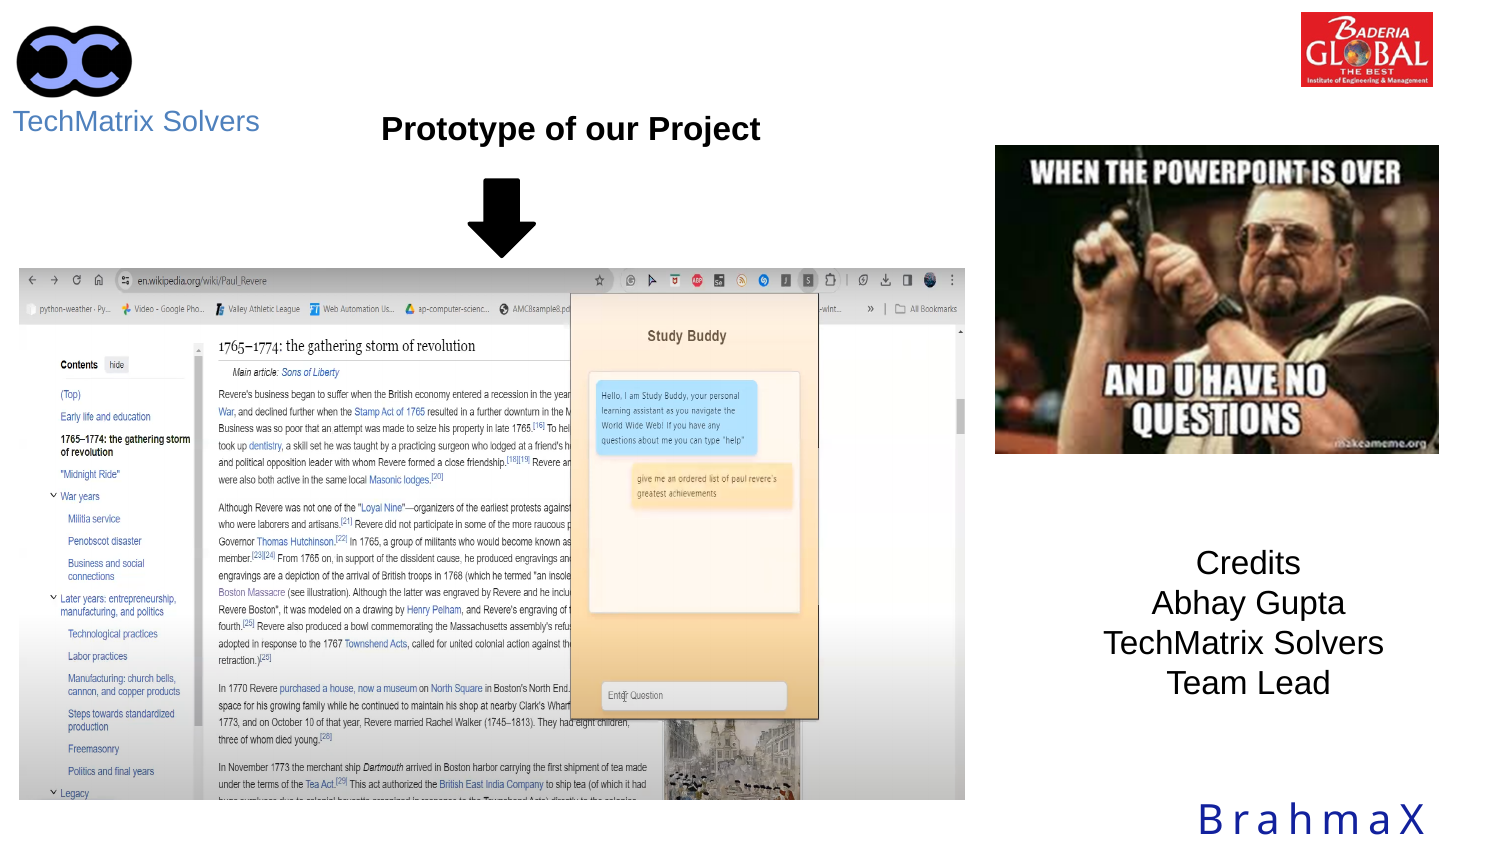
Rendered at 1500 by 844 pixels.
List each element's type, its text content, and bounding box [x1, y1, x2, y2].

picture [1, 0, 147, 156]
picture [994, 145, 1439, 455]
text_box Credits Abhay Gupta TechMatrix Solvers Team Lead [1088, 533, 1410, 709]
text_box TechMatrix Solvers [151, 95, 296, 145]
text_box [467, 178, 536, 259]
picture [19, 268, 965, 800]
text_box Prototype of our Project [366, 99, 807, 155]
picture [1301, 12, 1434, 88]
text_box BrahmaX 1.0 [1194, 790, 1488, 844]
